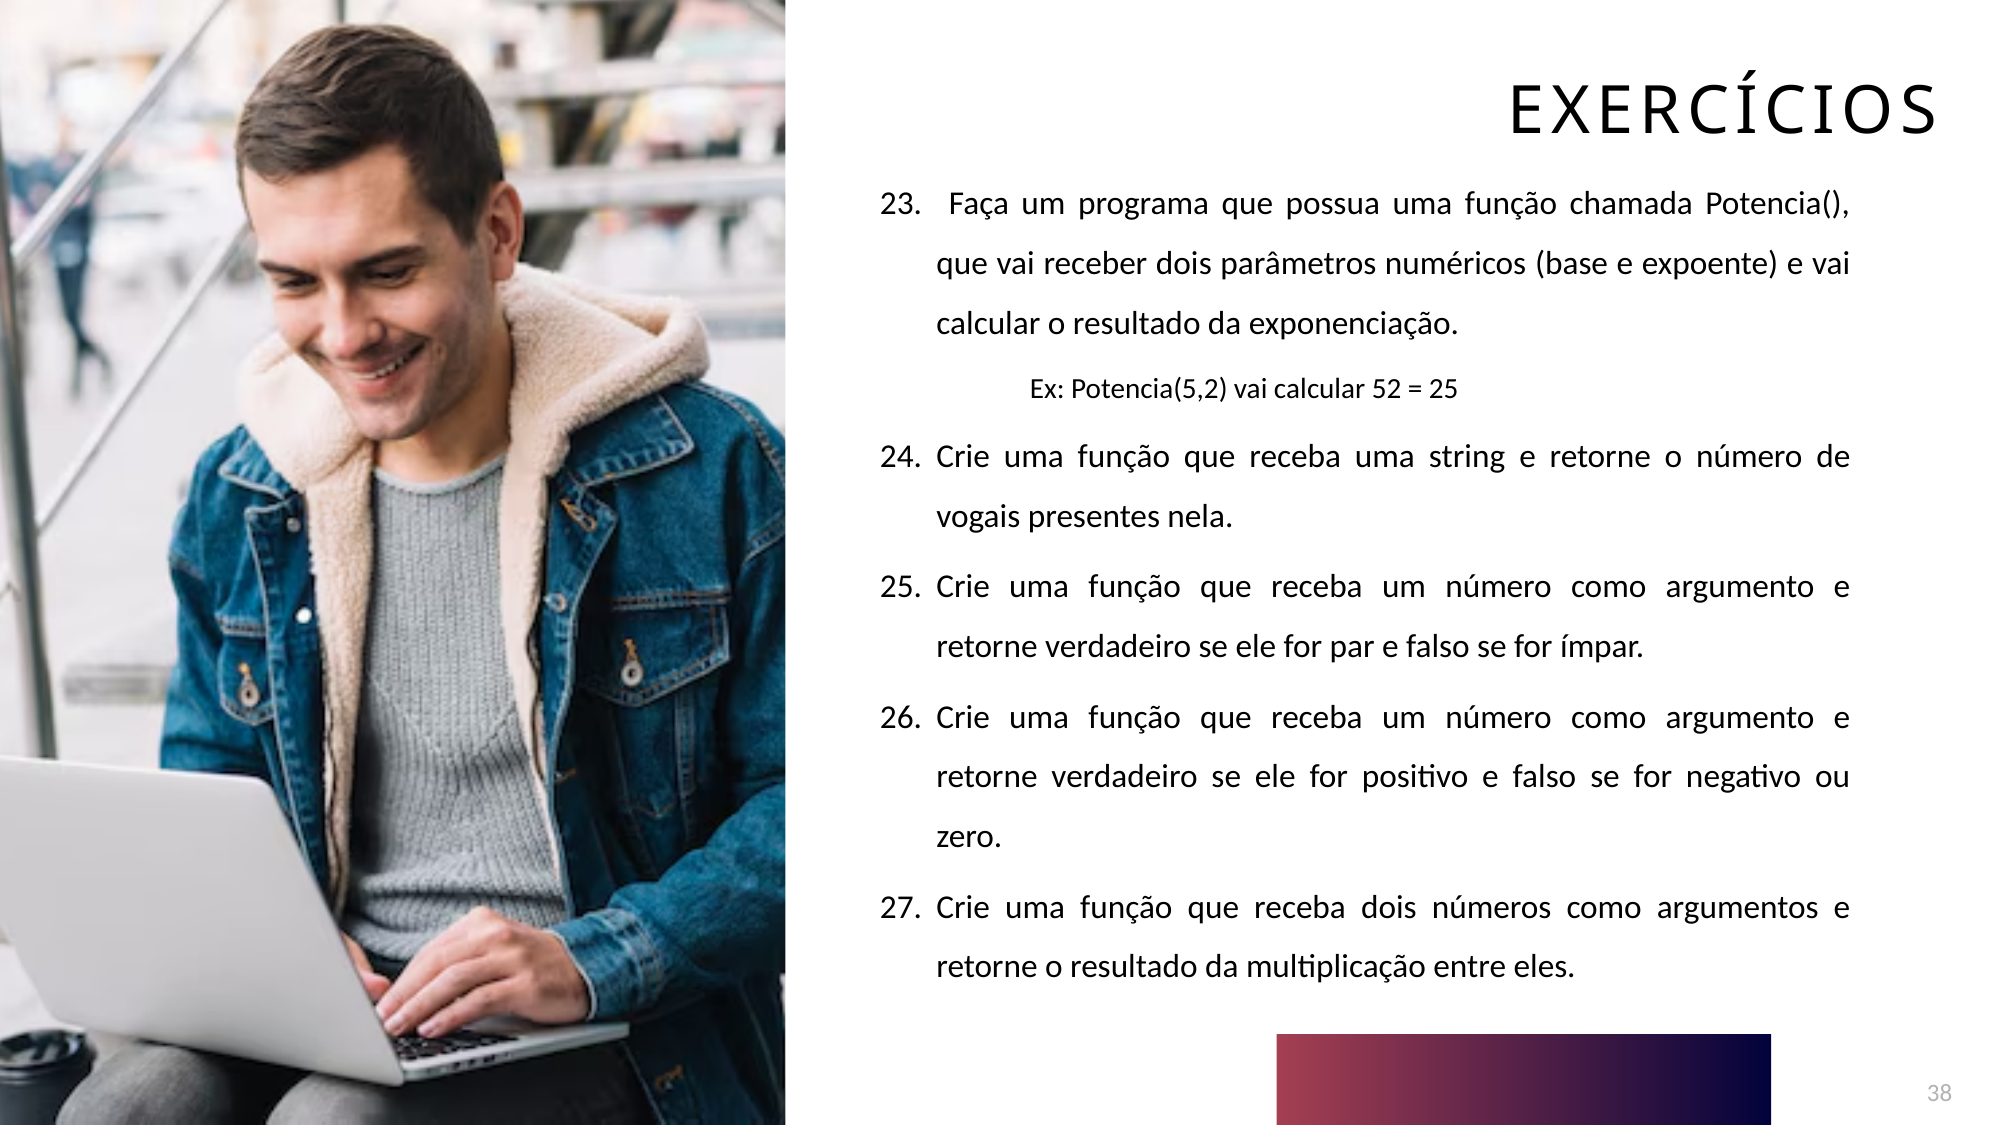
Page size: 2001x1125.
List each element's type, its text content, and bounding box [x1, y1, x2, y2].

picture [0, 0, 786, 1125]
slide_number 38 [1894, 1061, 1968, 1121]
picture [768, 743, 774, 757]
title EXERCÍCIOs [1278, 59, 1938, 154]
list Faça um programa que possua uma função chamada Potencia(), que vai receber dois parâmetros numéricos (base e expoente) e vai calcular o resultado da exponenciação. Ex: Potencia(5,2) vai calcular 52 = 25 Crie uma função que receba uma string e retorne o número de vogais presentes nela. Crie uma função que receba um número como argumento e retorne verdadeiro se ele for par e falso se for ímpar. Crie uma função que receba um número como argumento e retorne verdadeiro se ele for positivo e falso se for negativo ou zero. Crie uma função que receba dois números como argumentos e retorne o resultado da multiplicação entre eles. [880, 154, 1852, 378]
